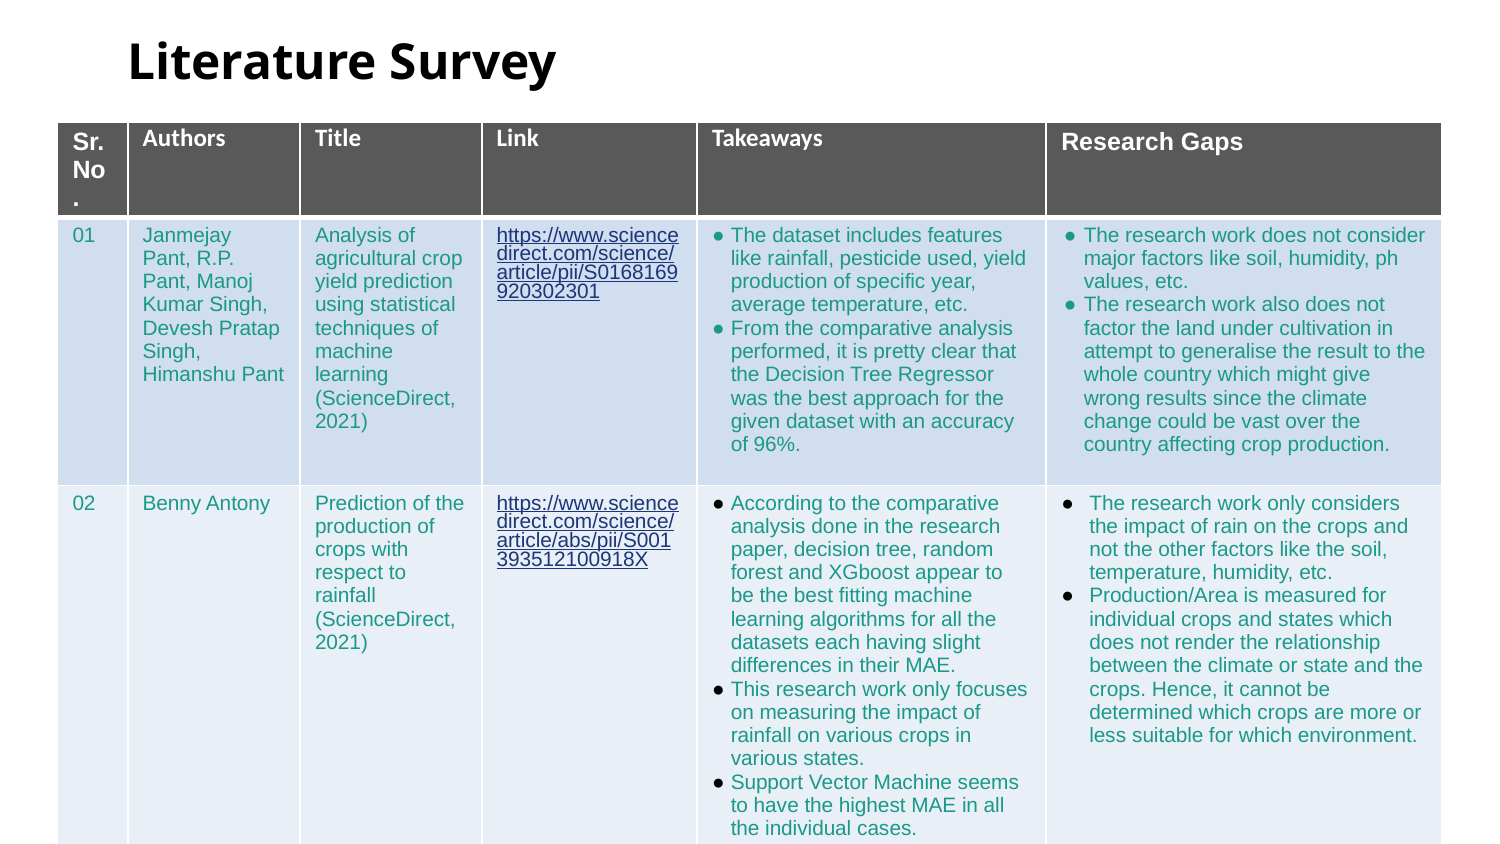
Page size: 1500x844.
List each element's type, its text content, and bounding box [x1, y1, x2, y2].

table_header Takeaways [698, 123, 1045, 215]
table_header Link [483, 123, 696, 215]
table_cell According to the comparative analysis done in the research paper, decision tree, random forest and XGboost appear to be the best fitting machine learning algorithms for all the datasets each having slight differences in their MAE. This research work only focuses on measuring the impact of rainfall on various crops in various states. Support Vector Machine seems to have the highest MAE in all the individual cases. [698, 486, 1045, 844]
table_cell The research work does not consider major factors like soil, humidity, ph values, etc. The research work also does not factor the land under cultivation in attempt to generalise the result to the whole country which might give wrong results since the climate change could be vast over the country affecting crop production. [1047, 220, 1441, 485]
table_cell The research work only considers the impact of rain on the crops and not the other factors like the soil, temperature, humidity, etc. Production/Area is measured for individual crops and states which does not render the relationship between the climate or state and the crops. Hence, it cannot be determined which crops are more or less suitable for which environment. [1047, 486, 1441, 844]
table_cell Prediction of the production of crops with respect to rainfall (ScienceDirect, 2021) [301, 486, 481, 844]
table_header Research Gaps [1047, 123, 1441, 215]
table_cell 02 [58, 486, 127, 844]
title Literature Survey [103, 11, 629, 115]
table_header Title [301, 123, 481, 215]
table_header Authors [129, 123, 299, 215]
table_cell Janmejay Pant, R.P. Pant, Manoj Kumar Singh, Devesh Pratap Singh, Himanshu Pant [129, 220, 299, 485]
table_cell https://www.sciencedirect.com/science/article/pii/S0168169920302301 [483, 220, 696, 485]
table_cell Benny Antony [129, 486, 299, 844]
table_cell 01 [58, 220, 127, 485]
table_header Sr. No. [58, 123, 127, 215]
table_cell The dataset includes features like rainfall, pesticide used, yield production of specific year, average temperature, etc. From the comparative analysis performed, it is pretty clear that the Decision Tree Regressor was the best approach for the given dataset with an accuracy of 96%. [698, 220, 1045, 485]
table_cell https://www.sciencedirect.com/science/article/abs/pii/S001393512100918X [483, 486, 696, 844]
table_cell Analysis of agricultural crop yield prediction using statistical techniques of machine learning (ScienceDirect, 2021) [301, 220, 481, 485]
